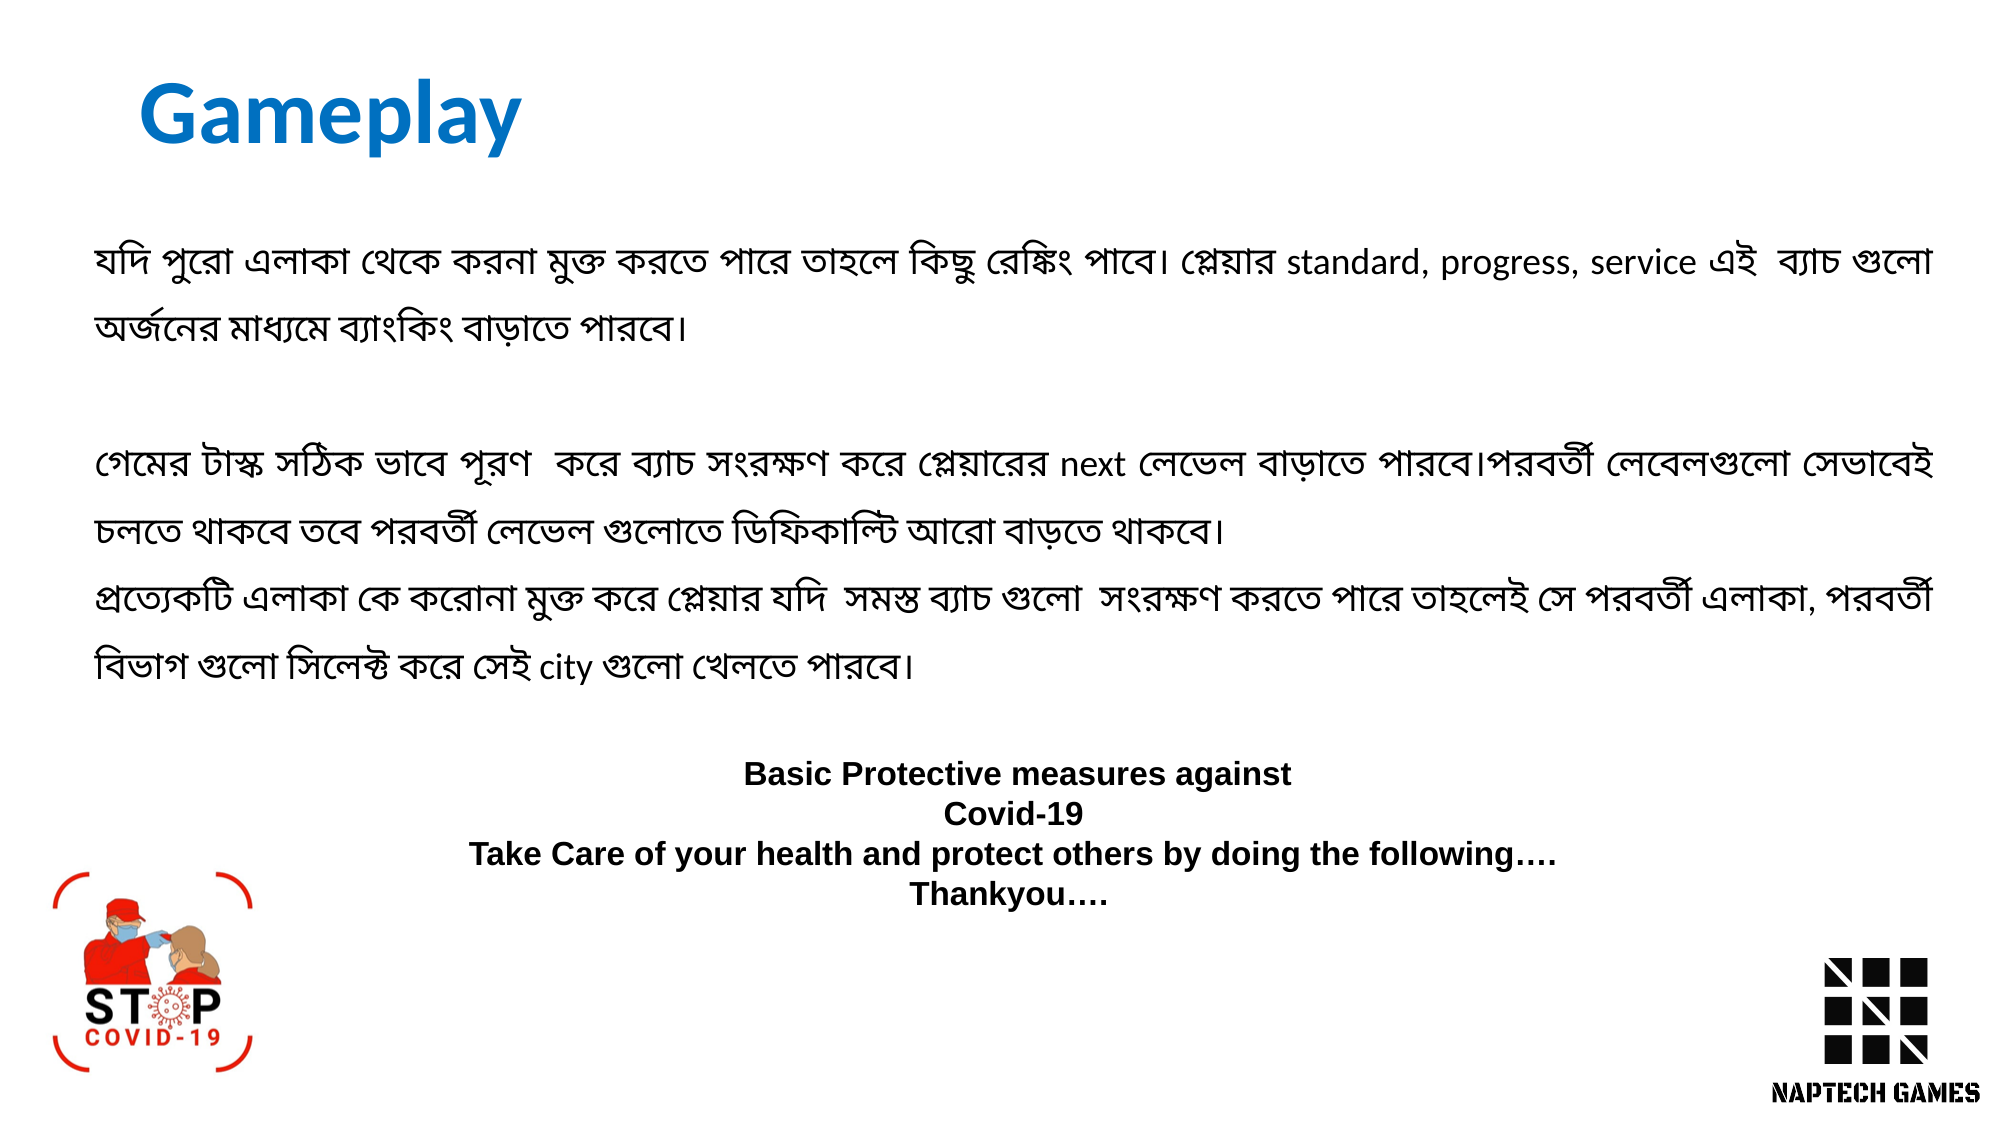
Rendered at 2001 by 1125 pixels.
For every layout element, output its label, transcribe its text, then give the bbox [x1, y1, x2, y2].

picture [0, 819, 306, 1125]
text_box যদি পুরো এলাকা থেকে করনা মুক্ত করতে পারে তাহলে কিছু রেঙ্কিং পাবে। প্লেয়ার standard, progress, service এই ব্যাচ গুলো অর্জনের মাধ্যমে ব্যাংকিং বাড়াতে পারবে। গেমের টাস্ক সঠিক ভাবে পূরণ করে ব্যাচ সংরক্ষণ করে প্লেয়ারের next লেভেল বাড়াতে পারবে।পরবর্তী লেবেলগুলো সেভাবেই চলতে থাকবে তবে পরবর্তী লেভেল গুলোতে ডিফিকাল্টি আরো বাড়তে থাকবে। প্রত্যেকটি এলাকা কে করোনা মুক্ত করে প্লেয়ার যদি সমস্ত ব্যাচ গুলো সংরক্ষণ করতে পারে তাহলেই সে পরবর্তী এলাকা, পরবর্তী বিভাগ গুলো সিলেক্ট করে সেই city গুলো খেলতে পারবে। [79, 199, 1948, 729]
text_box Gameplay [124, 44, 539, 170]
text_box Basic Protective measures against Covid-19 Take Care of your health and protect others by doing the following…. Thankyou…. [243, 744, 1784, 955]
picture [1770, 956, 1982, 1113]
